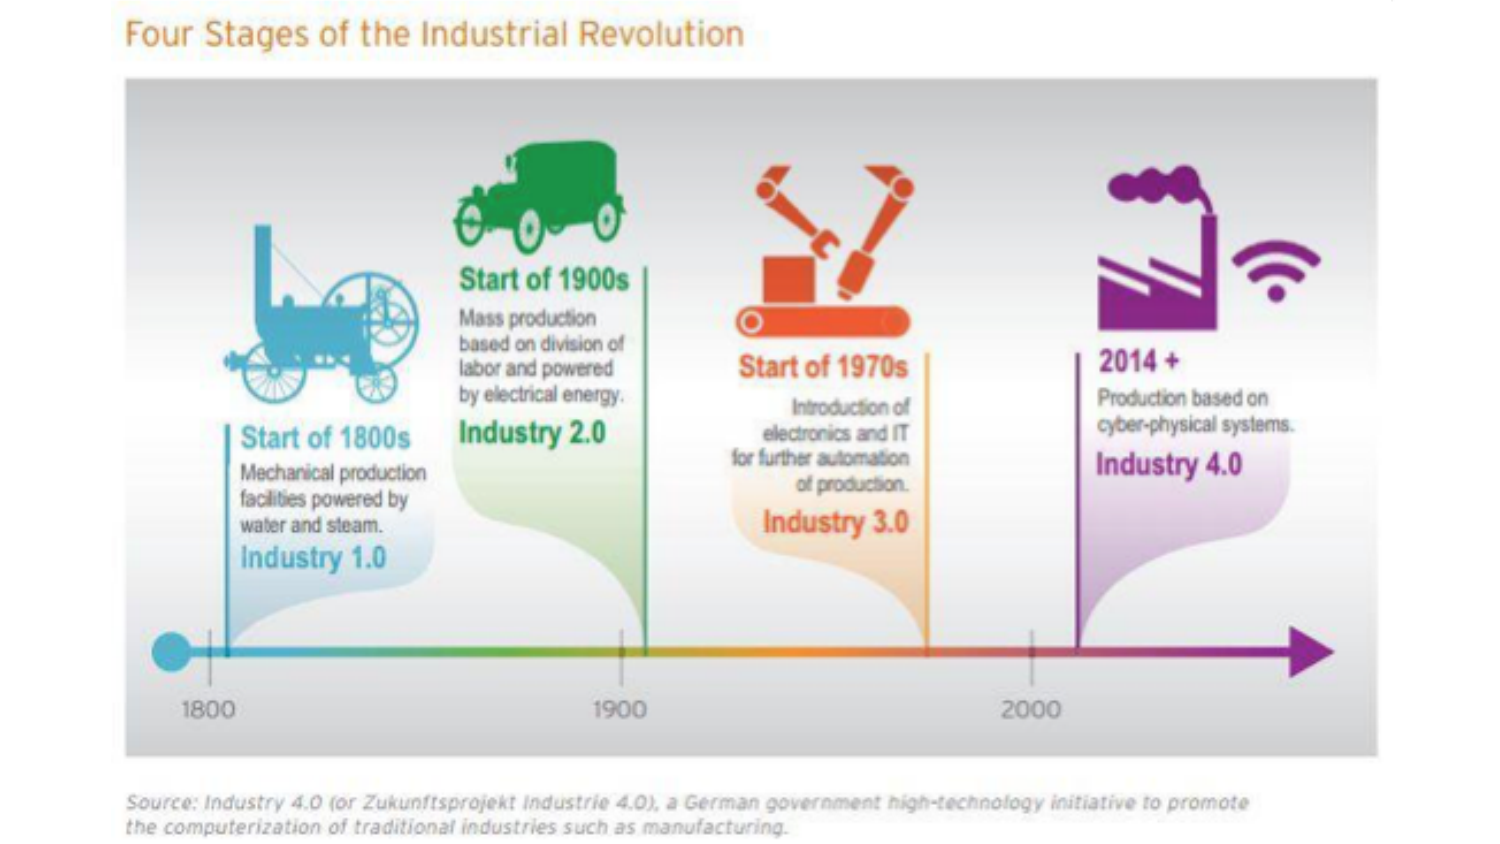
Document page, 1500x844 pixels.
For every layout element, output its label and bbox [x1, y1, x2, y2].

picture [111, 0, 1396, 844]
